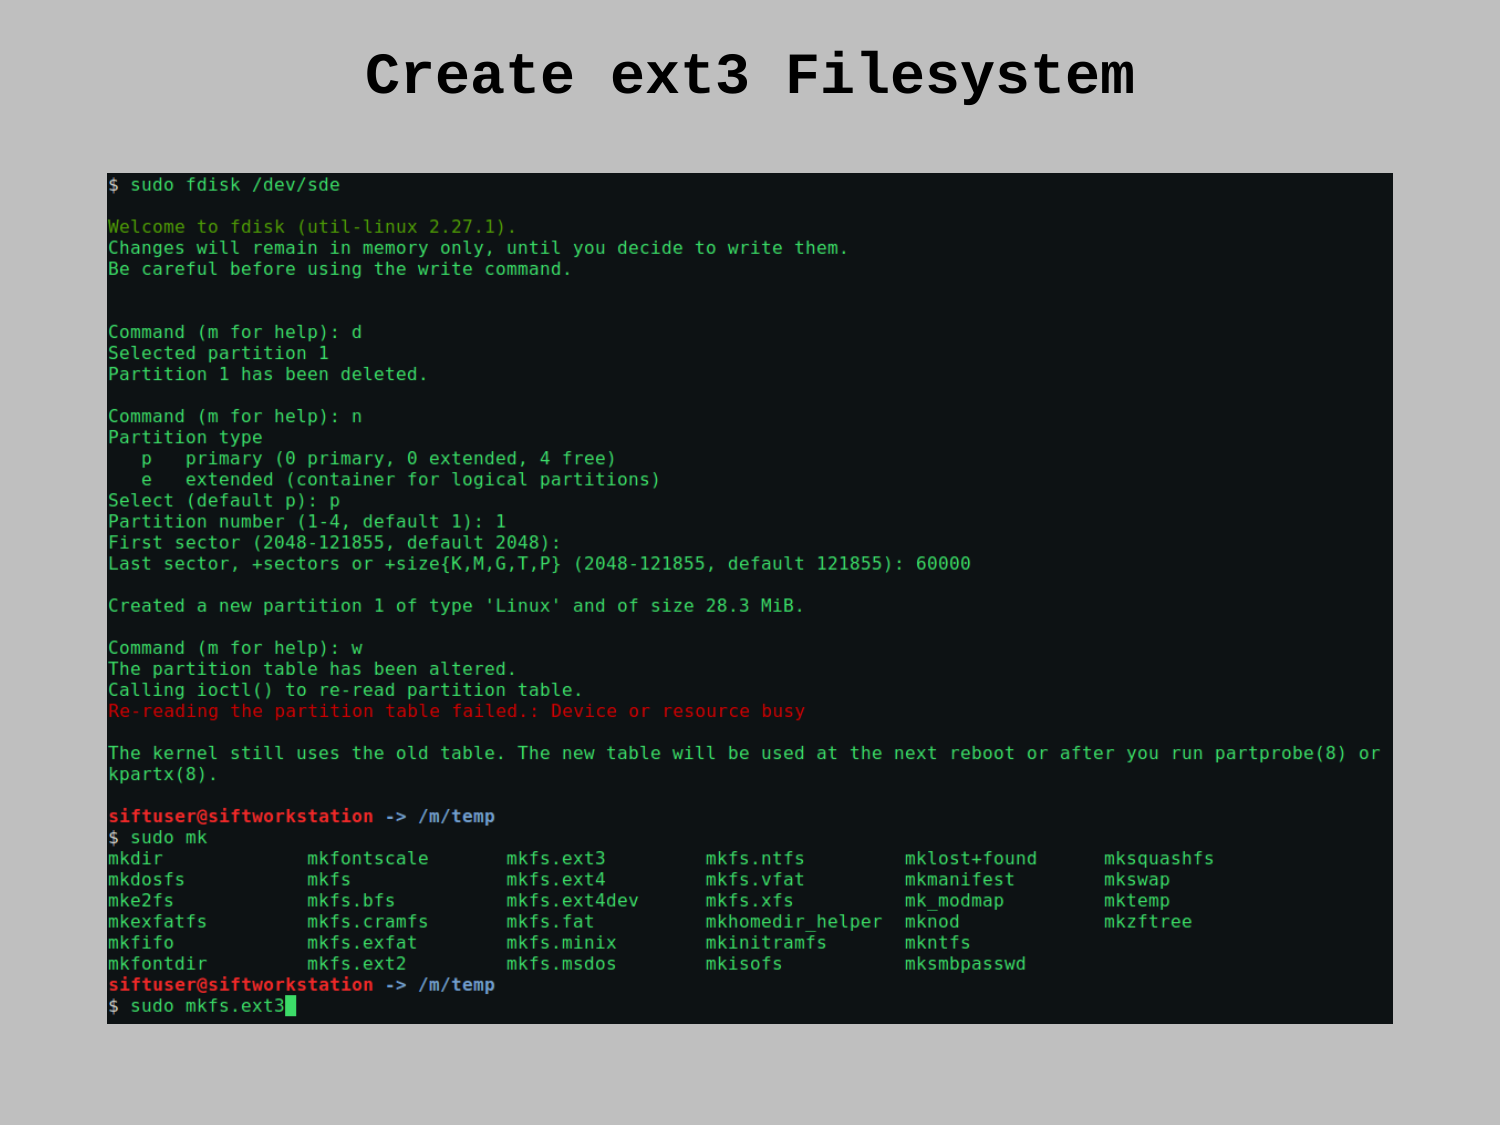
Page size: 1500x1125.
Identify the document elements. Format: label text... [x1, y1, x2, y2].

text_box Create ext3 Filesystem [215, 0, 1286, 142]
picture [107, 173, 1393, 1024]
